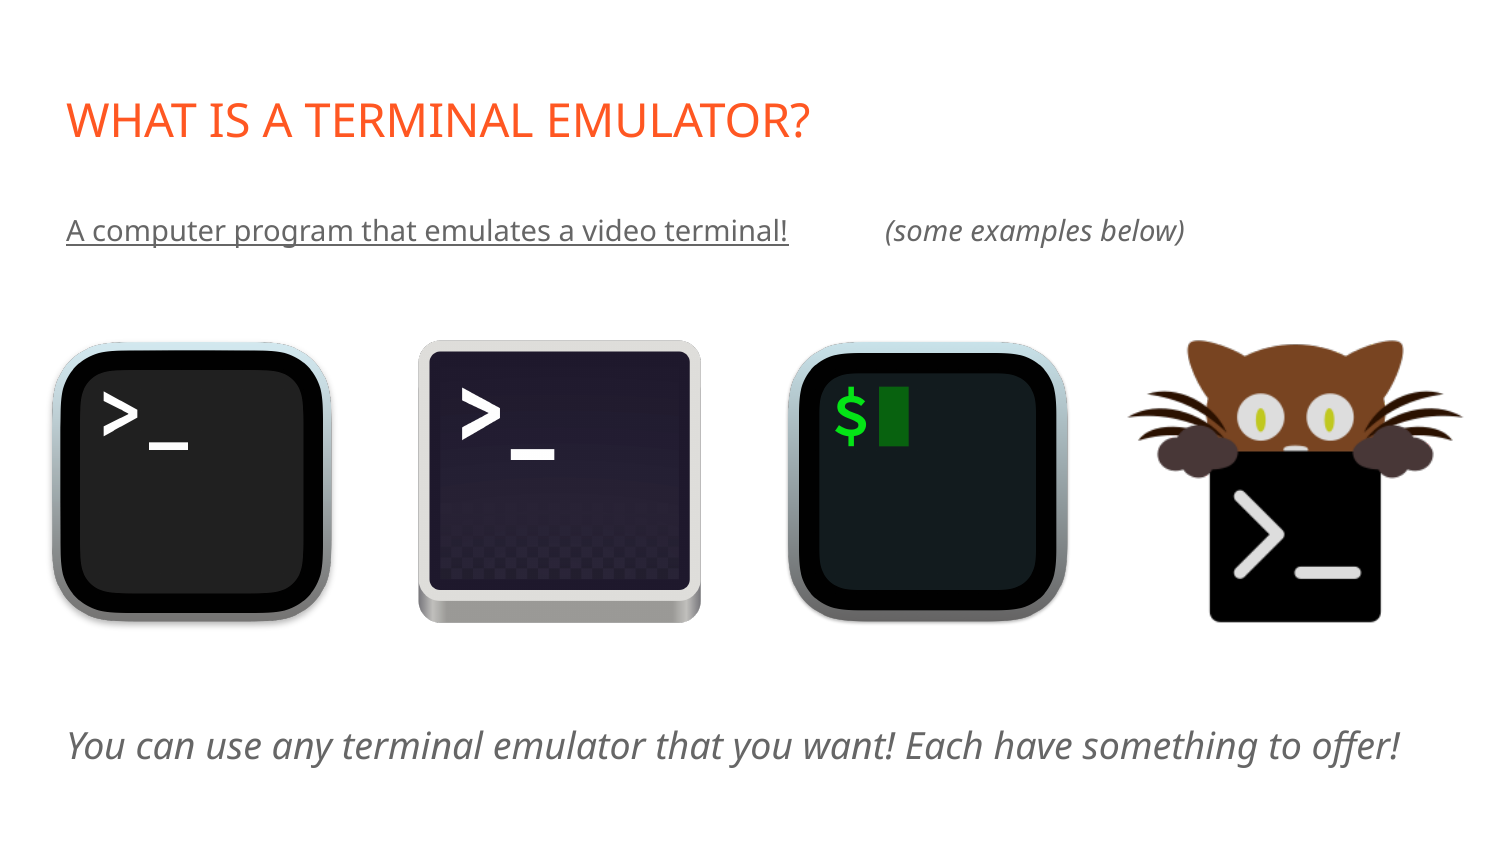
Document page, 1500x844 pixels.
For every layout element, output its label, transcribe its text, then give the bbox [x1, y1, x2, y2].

picture [385, 308, 733, 656]
title WHAT IS A TERMINAL EMULATOR? [51, 72, 1449, 167]
list A computer program that emulates a video terminal! (some examples below) [51, 189, 1449, 292]
picture [17, 308, 365, 656]
picture [753, 308, 1101, 656]
picture [1121, 308, 1469, 656]
list You can use any terminal emulator that you want! Each have something to offer! [51, 697, 1449, 800]
